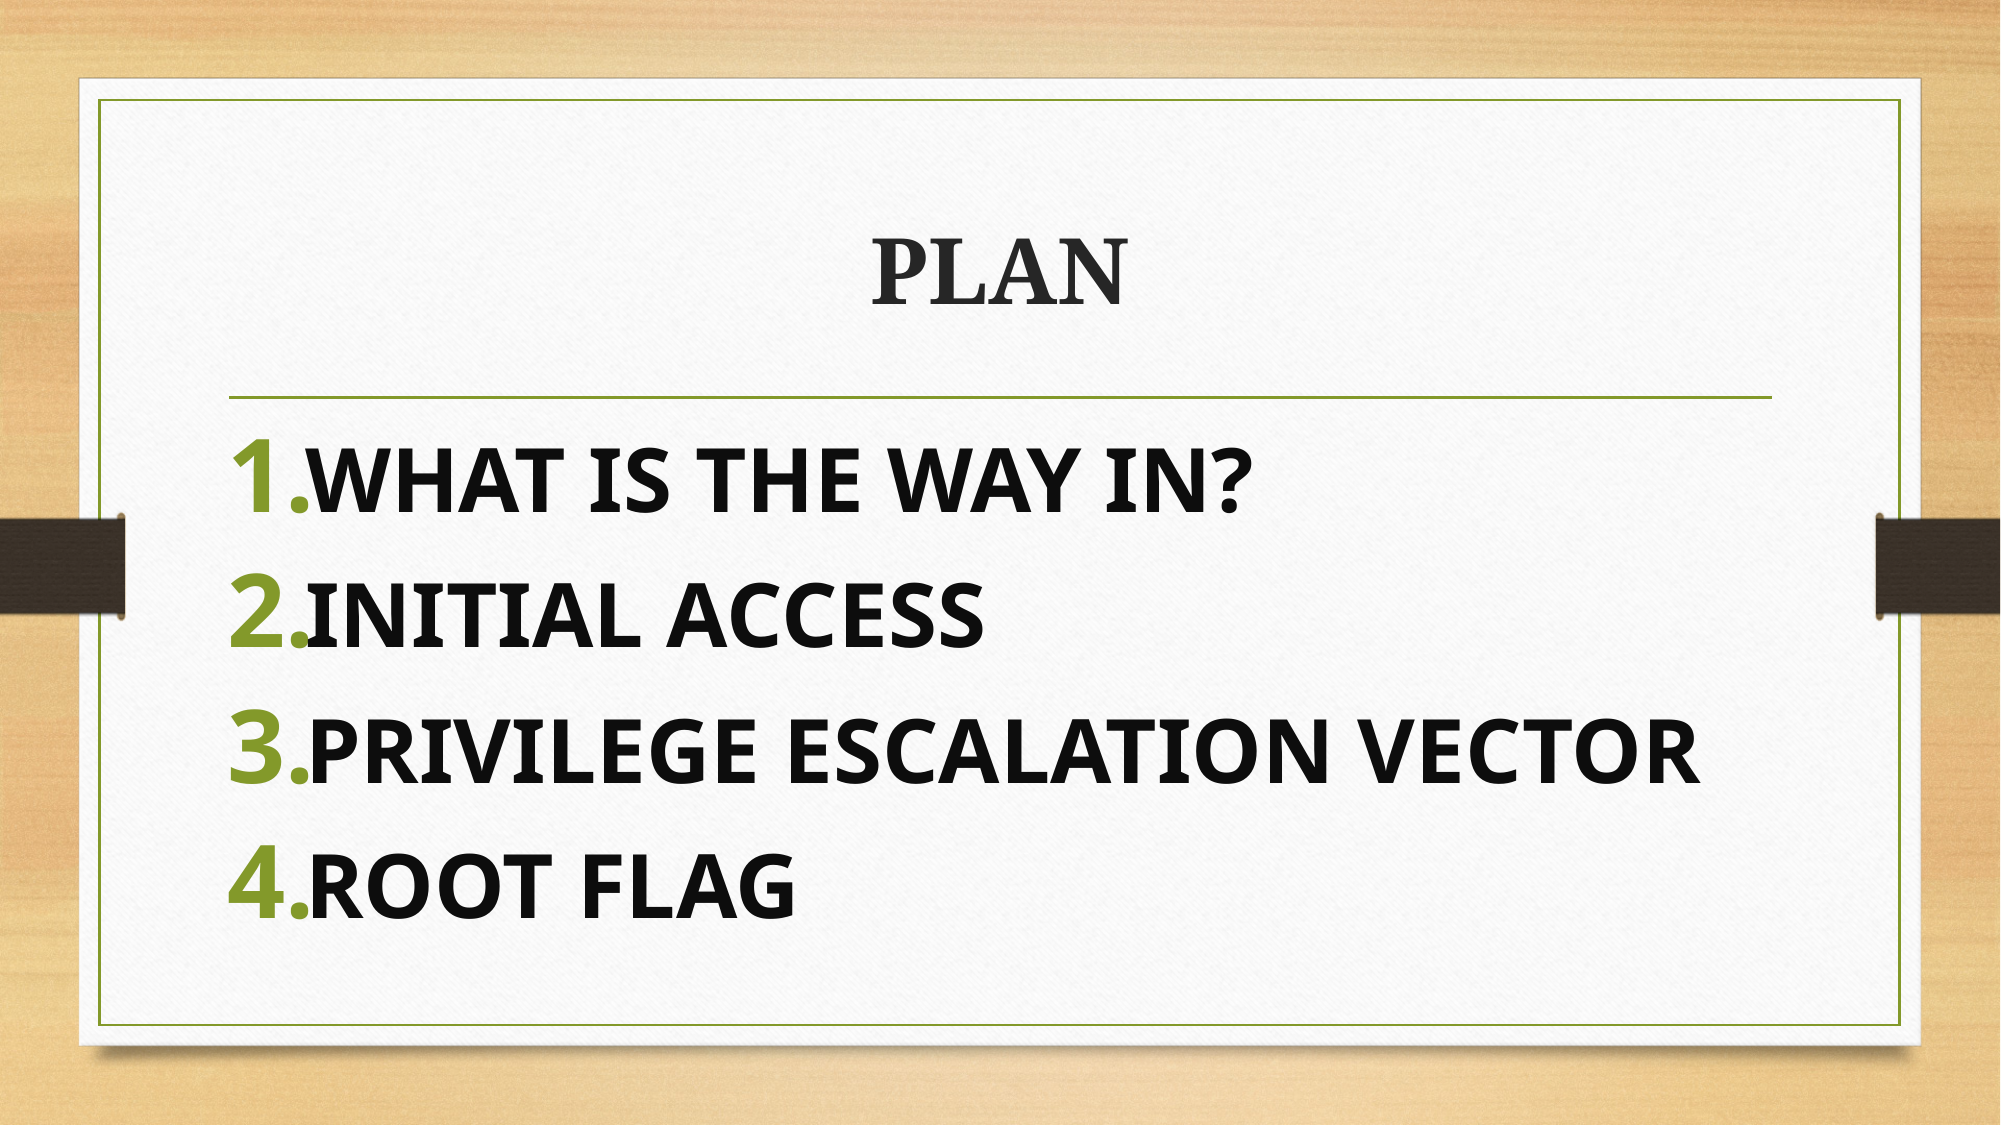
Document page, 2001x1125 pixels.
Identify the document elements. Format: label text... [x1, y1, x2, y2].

picture [0, 0, 2001, 1125]
list WHAT IS THE WAY IN? INITIAL ACCESS PRIVILEGE ESCALATION VECTOR ROOT FLAG [212, 415, 1729, 1036]
title PLAN [212, 161, 1788, 375]
